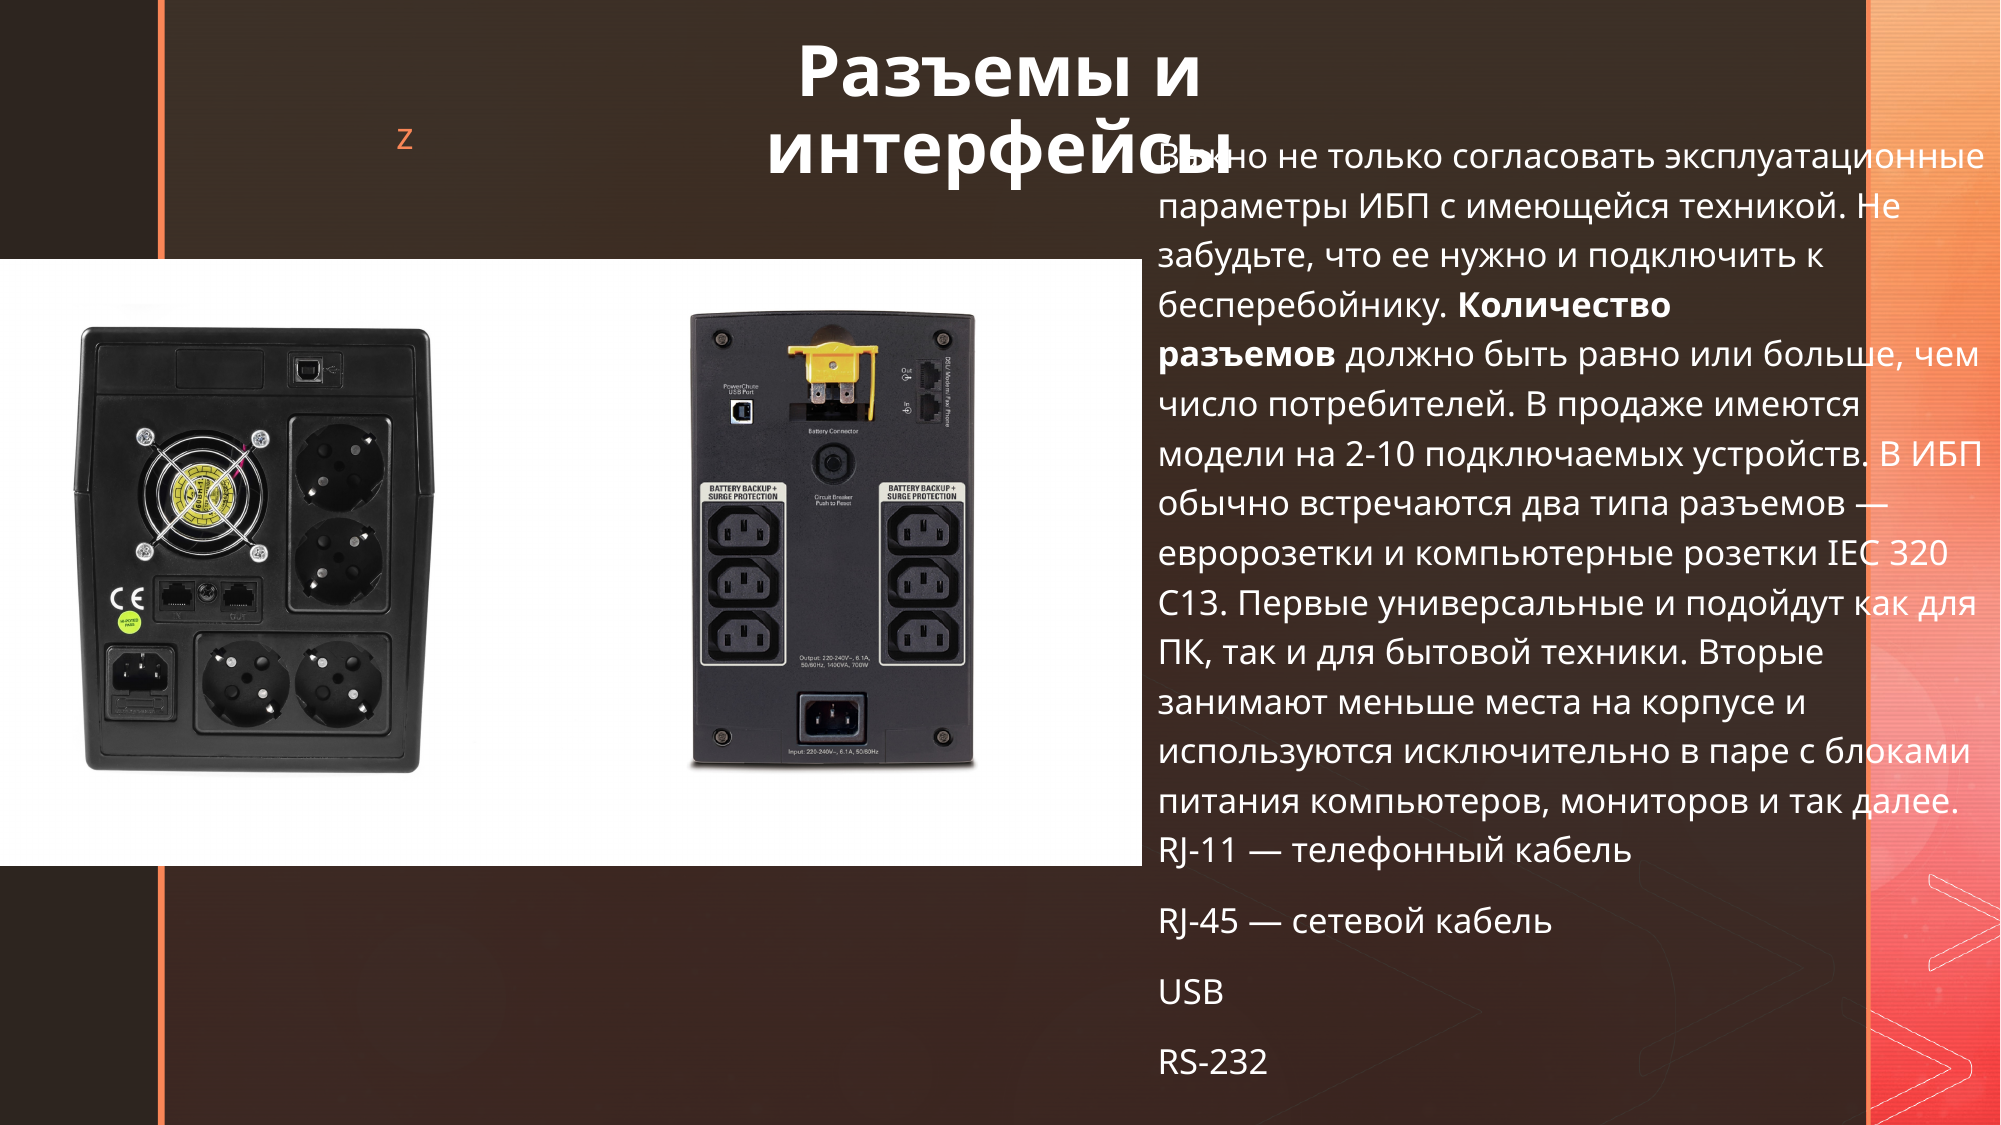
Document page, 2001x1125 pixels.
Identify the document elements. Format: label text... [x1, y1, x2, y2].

picture [1871, 0, 2001, 1125]
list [0, 259, 1142, 866]
list Важно не только согласовать эксплуатационные параметры ИБП с имеющейся техникой. Не забудьте, что ее нужно и подключить к бесперебойнику. Количество разъемов должно быть равно или больше, чем число потребителей. В продаже имеются модели на 2-10 подключаемых устройств. В ИБП обычно встречаются два типа разъемов — евророзетки и компьютерные розетки IEC 320 C13. Первые универсальные и подойдут как для ПК, так и для бытовой техники. Вторые занимают меньше места на корпусе и используются исключительно в паре с блоками питания компьютеров, мониторов и так далее. RJ-11 — телефонный кабель RJ-45 — сетевой кабель USB RS-232 [1141, 118, 2000, 1125]
title Разъемы и интерфейсы [555, 28, 1445, 133]
